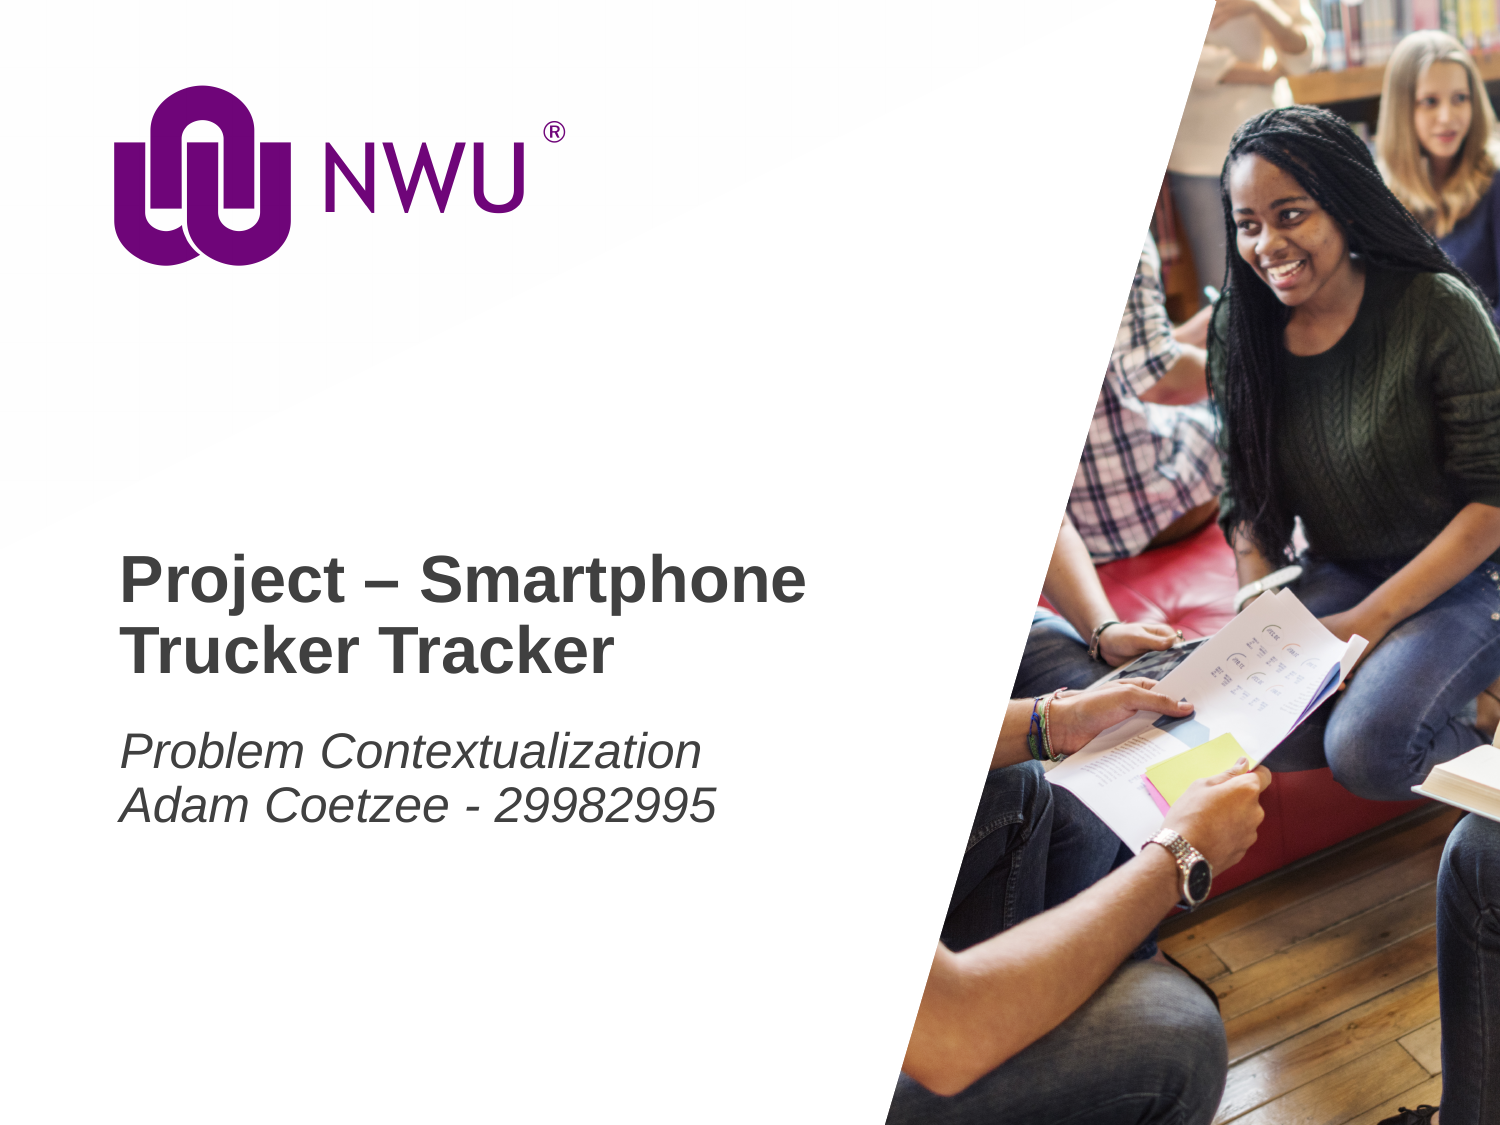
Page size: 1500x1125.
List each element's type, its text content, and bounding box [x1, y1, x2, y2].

picture [0, 0, 1500, 1125]
subtitle Problem Contextualization Adam Coetzee - 29982995 [104, 717, 1019, 852]
title Project – Smartphone Trucker Tracker [104, 545, 1019, 696]
